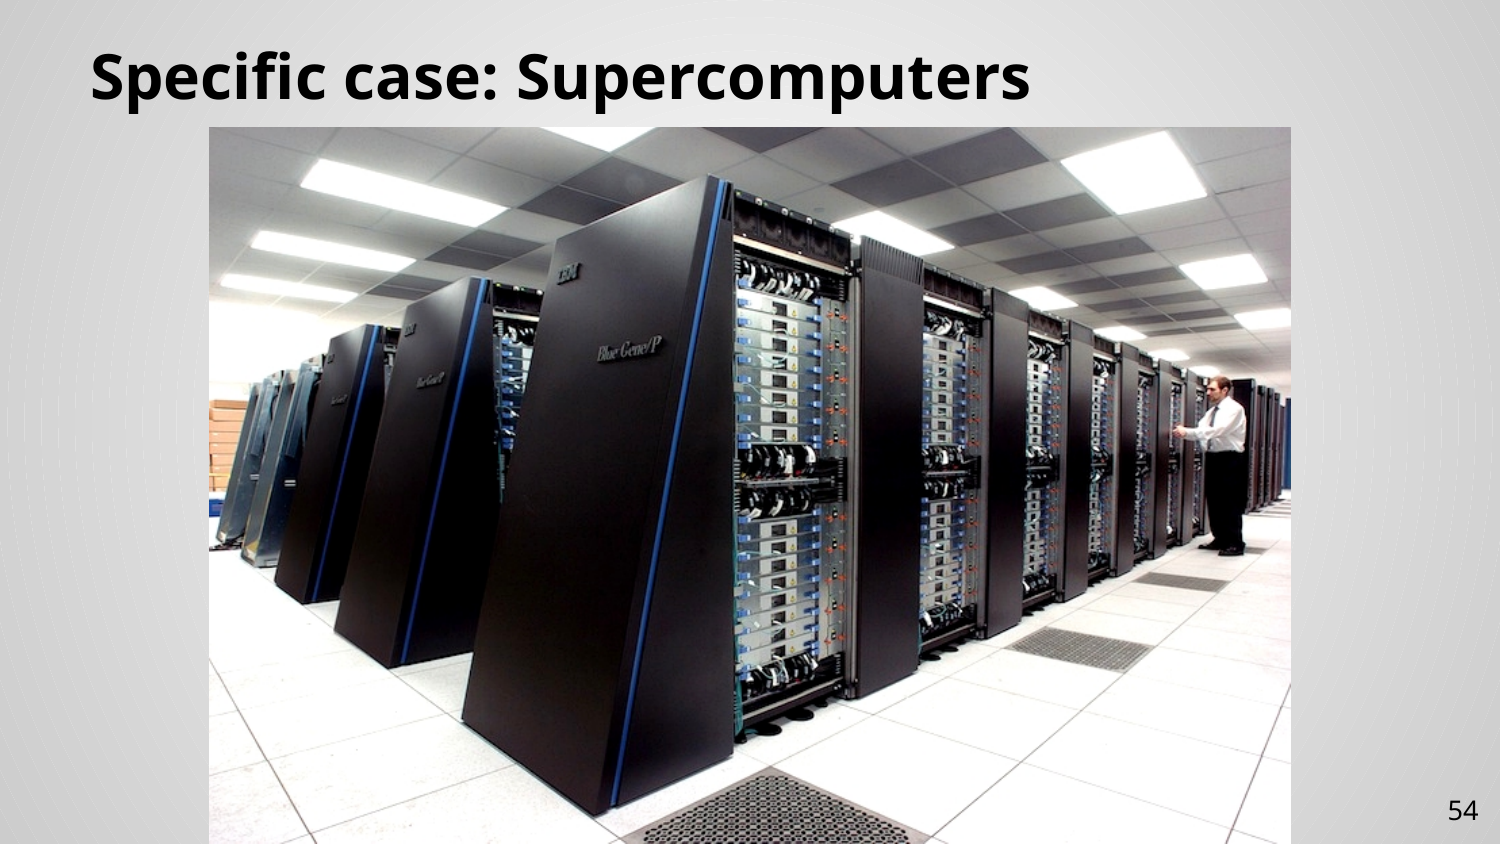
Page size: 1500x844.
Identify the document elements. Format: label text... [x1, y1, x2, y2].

picture [209, 127, 1291, 844]
slide_number 54 [1403, 779, 1494, 844]
title Specific case: Supercomputers [75, 33, 1425, 128]
